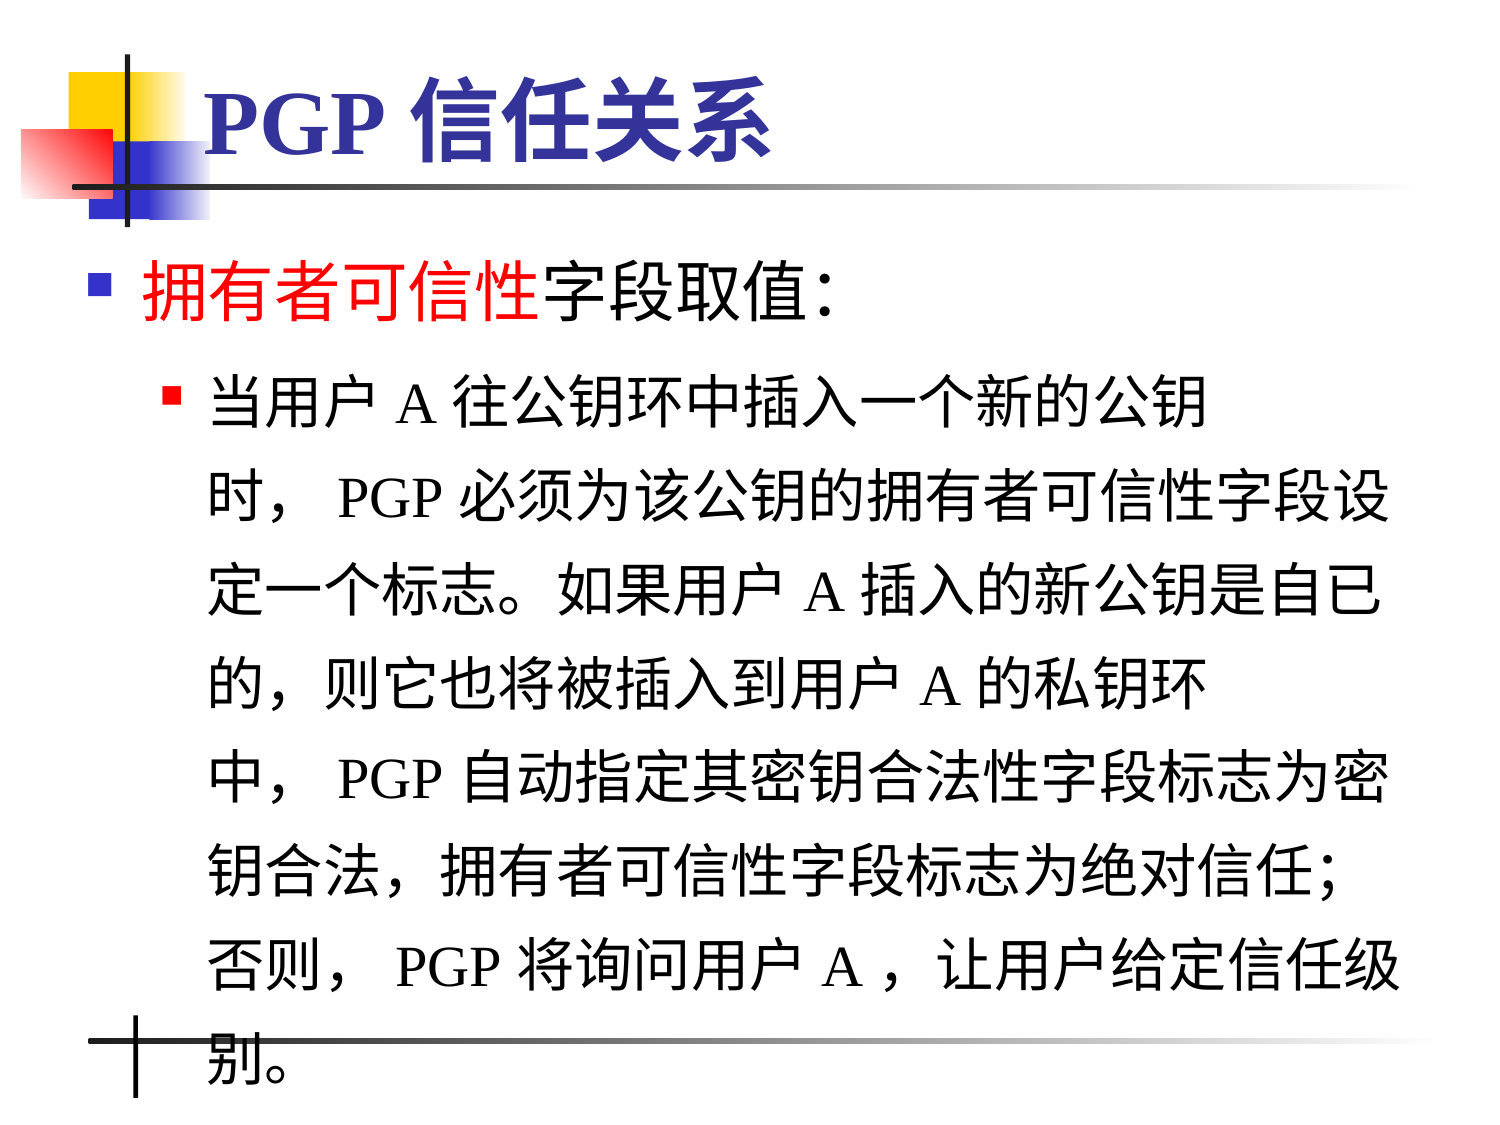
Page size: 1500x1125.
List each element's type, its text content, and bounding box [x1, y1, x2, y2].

title PGP信任关系 [188, 23, 1468, 181]
list 拥有者可信性字段取值： 当用户A往公钥环中插入一个新的公钥时，PGP必须为该公钥的拥有者可信性字段设定一个标志。如果用户A插入的新公钥是自已的，则它也将被插入到用户A的私钥环中，PGP自动指定其密钥合法性字段标志为密钥合法，拥有者可信性字段标志为绝对信任；否则，PGP将询问用户A，让用户给定信任级别。 [69, 228, 1433, 1015]
